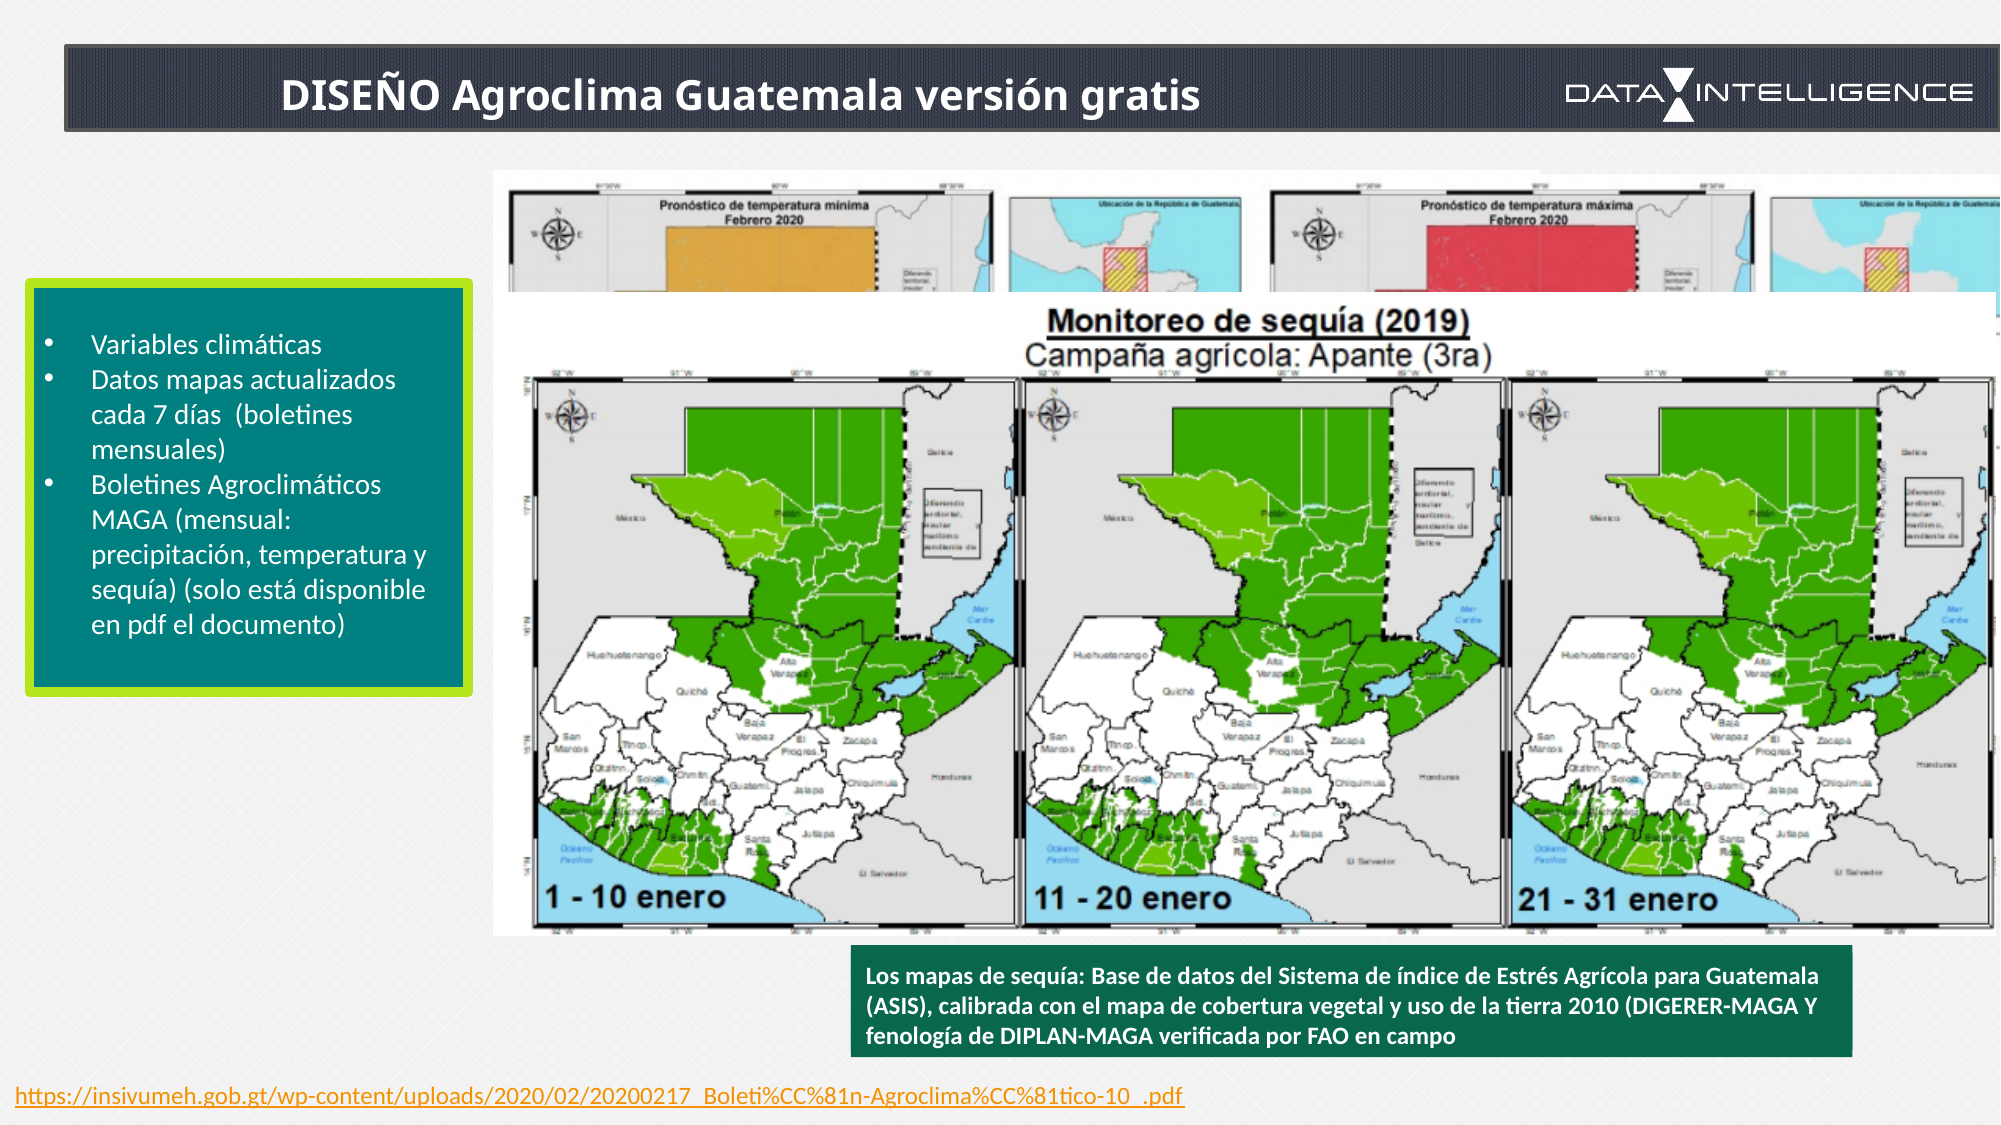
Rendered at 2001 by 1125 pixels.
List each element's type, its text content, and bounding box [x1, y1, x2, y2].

picture [1539, 43, 2000, 143]
text_box Variables climáticas Datos mapas actualizados cada 7 días (boletines mensuales) Boletines Agroclimáticos MAGA (mensual: precipitación, temperatura y sequía) (solo está disponible en pdf el documento) [29, 282, 469, 693]
text_box Los mapas de lluvia son realizado con base de datos del Climate hazards Group Infrared Precipitation with Stations (CHIRPS), mejorada con datos diarios de las estaciones del INSIVUMEH. [850, 945, 1853, 952]
text_box [66, 46, 1535, 131]
picture [492, 170, 2000, 936]
text_box https://insivumeh.gob.gt/wp-content/uploads/2020/02/20200217_Boleti%CC%81n-Agroclima%CC%81tico-10_.pdf [0, 1071, 1955, 1117]
text_box DISEÑO Agroclima Guatemala versión gratis [265, 50, 1301, 135]
text_box Los mapas de sequía: Base de datos del Sistema de índice de Estrés Agrícola para Guatemala (ASIS), calibrada con el mapa de cobertura vegetal y uso de la tierra 2010 (DIGERER-MAGA Y fenología de DIPLAN-MAGA verificada por FAO en campo [850, 952, 1853, 1058]
